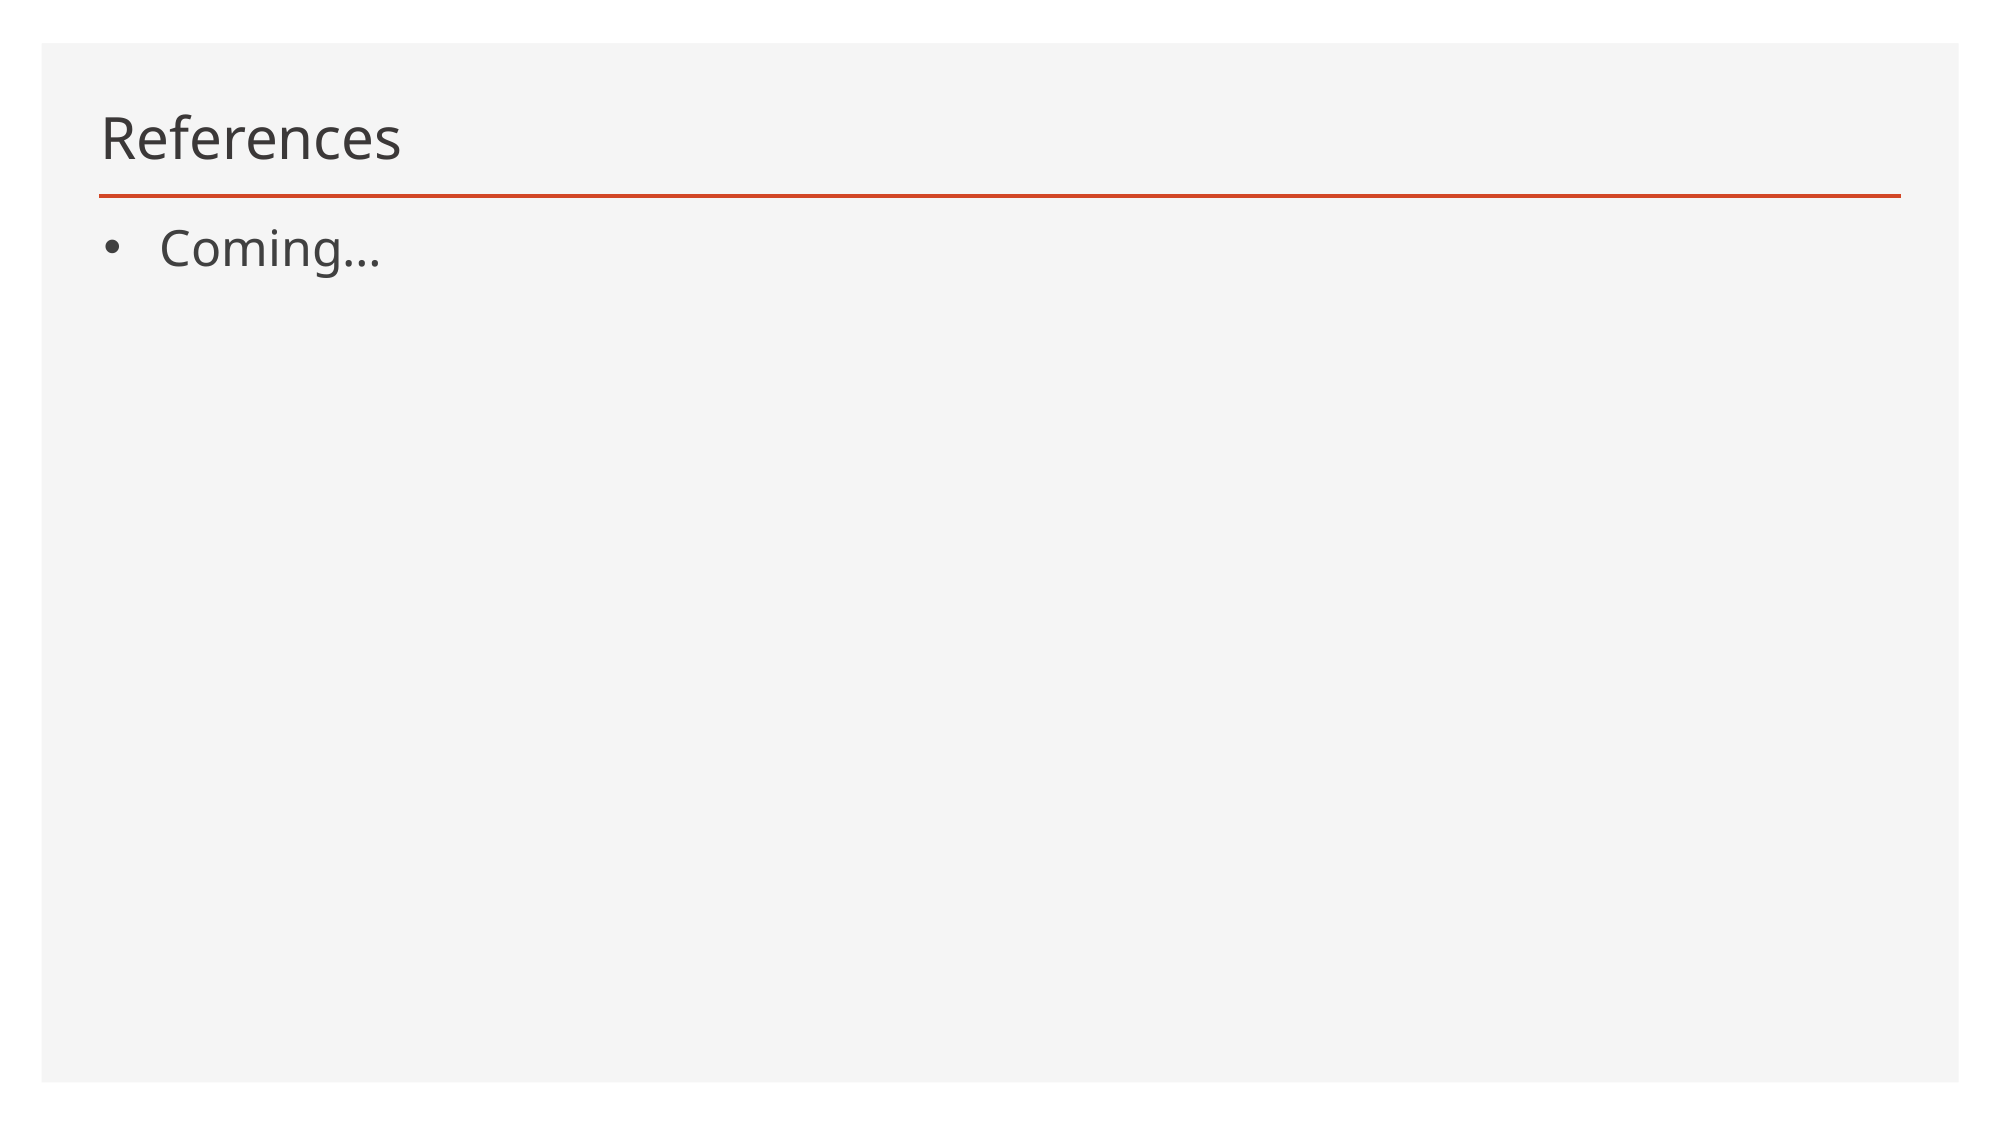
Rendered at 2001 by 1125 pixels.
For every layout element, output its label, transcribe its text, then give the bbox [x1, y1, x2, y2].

list Coming… [88, 208, 1910, 1079]
title References [85, 73, 1910, 179]
